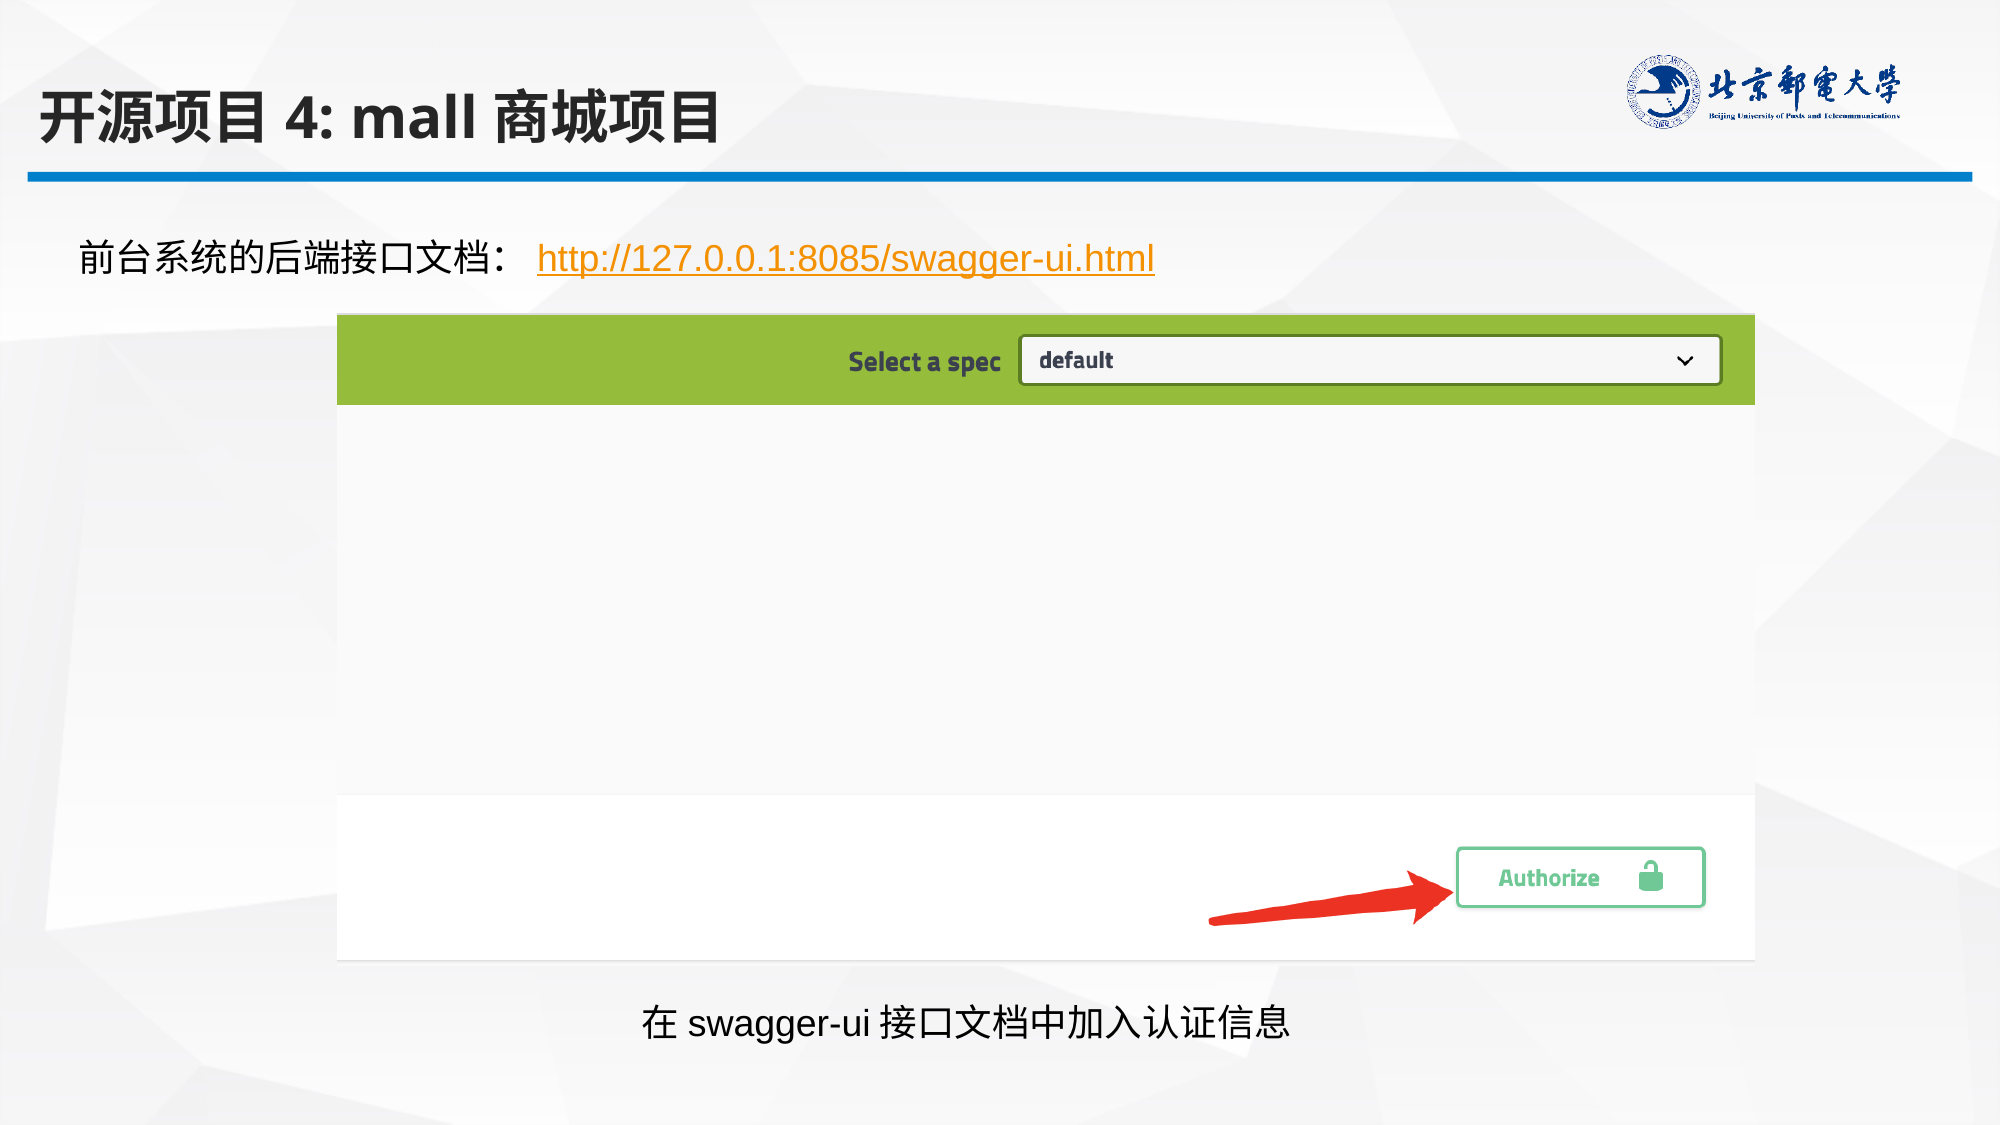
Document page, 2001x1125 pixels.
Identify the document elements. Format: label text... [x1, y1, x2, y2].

text_box 前台系统的后端接口文档：http://127.0.0.1:8085/swagger-ui.html [63, 226, 1516, 287]
text_box 在swagger-ui接口文档中加入认证信息 [626, 991, 1307, 1052]
text_box 开源项目4: mall商城项目 [23, 73, 794, 158]
text_box [26, 171, 1973, 183]
picture [0, 0, 2000, 1125]
